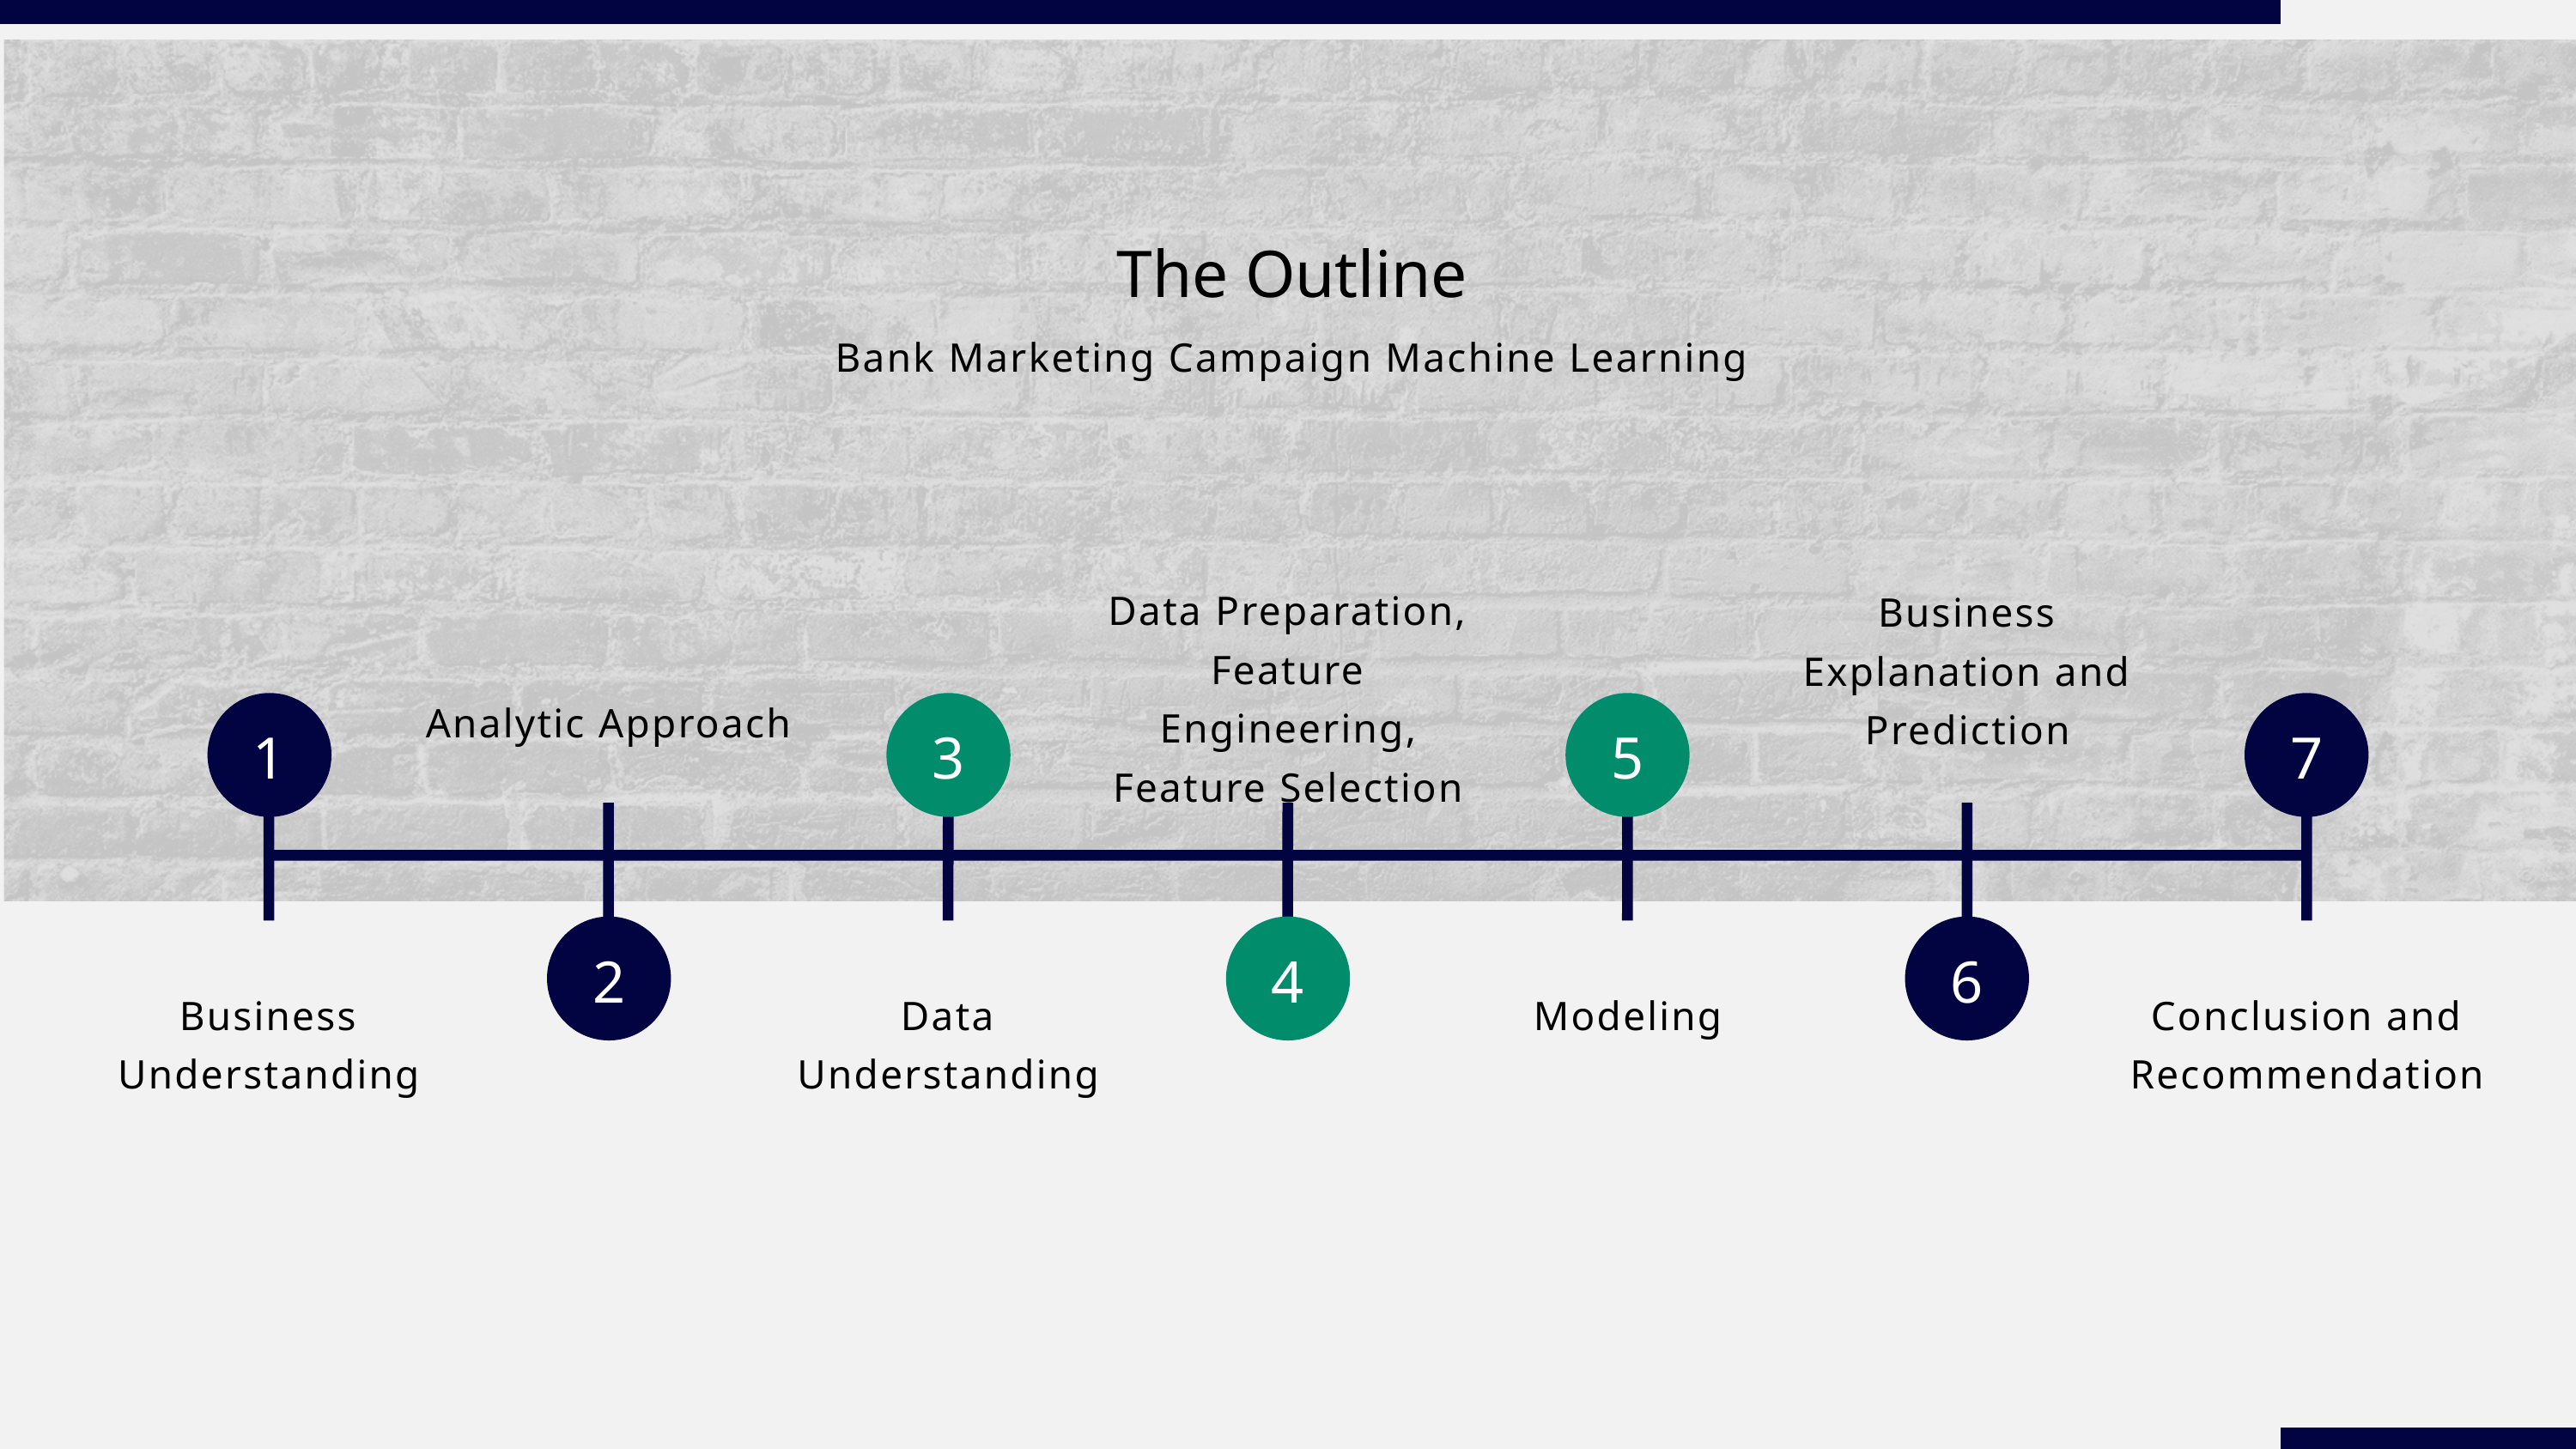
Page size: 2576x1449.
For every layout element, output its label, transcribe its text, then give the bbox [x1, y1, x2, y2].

text_box Business Understanding [80, 979, 458, 1098]
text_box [886, 693, 1011, 817]
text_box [1905, 916, 2030, 1041]
text_box Data Understanding [759, 979, 1137, 1098]
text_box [546, 916, 671, 1041]
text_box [207, 693, 332, 817]
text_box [2244, 693, 2369, 817]
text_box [2280, 1427, 2576, 1449]
text_box Conclusion and Recommendation [2118, 979, 2496, 1098]
text_box Analytic Approach [420, 686, 798, 746]
text_box Business Explanation and Prediction [1778, 575, 2156, 754]
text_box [1564, 693, 1690, 817]
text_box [0, 0, 2281, 25]
text_box Data Preparation, Feature Engineering, Feature Selection [1099, 573, 1477, 810]
text_box Modeling [1439, 979, 1817, 1039]
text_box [1225, 916, 1351, 1041]
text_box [428, 228, 2155, 375]
text_box [3, 39, 2576, 901]
